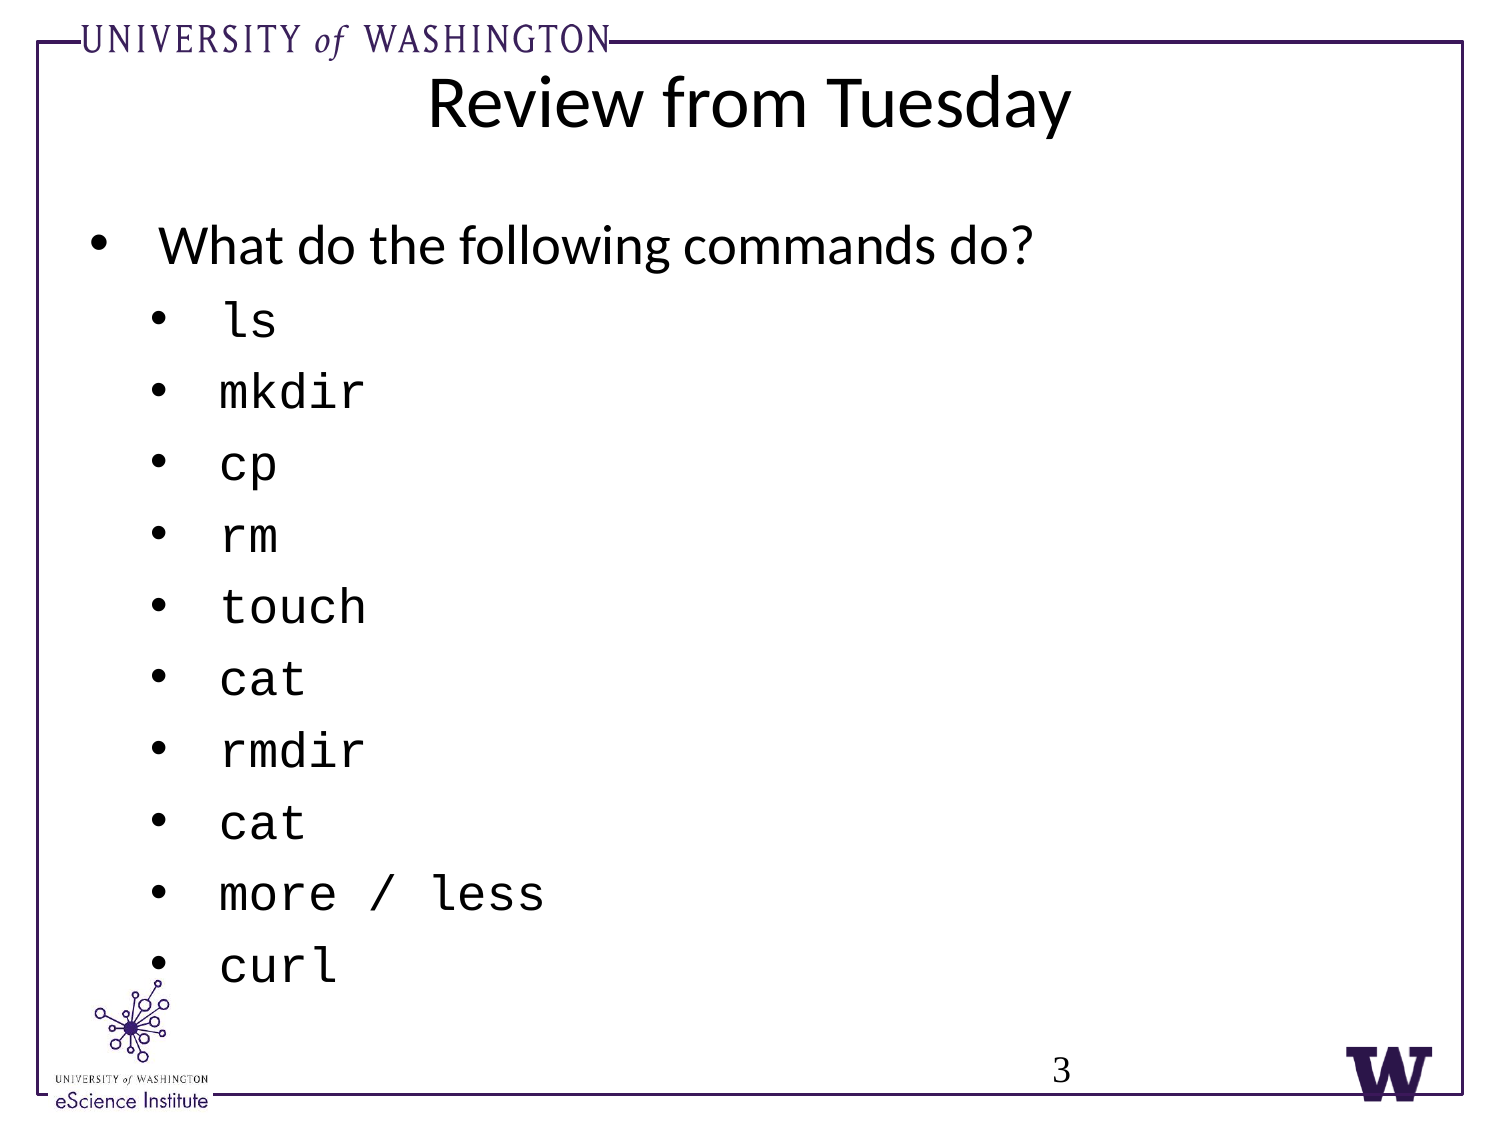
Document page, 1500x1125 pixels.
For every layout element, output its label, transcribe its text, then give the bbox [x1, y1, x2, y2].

picture [1339, 1041, 1438, 1093]
picture [81, 24, 609, 45]
title Review from Tuesday [75, 45, 1425, 200]
slide_number 3 [1037, 1037, 1325, 1098]
picture [48, 978, 213, 1113]
picture [1339, 1096, 1438, 1107]
list What do the following commands do? ls mkdir cp rm touch cat rmdir cat more / less curl [75, 200, 1425, 1005]
